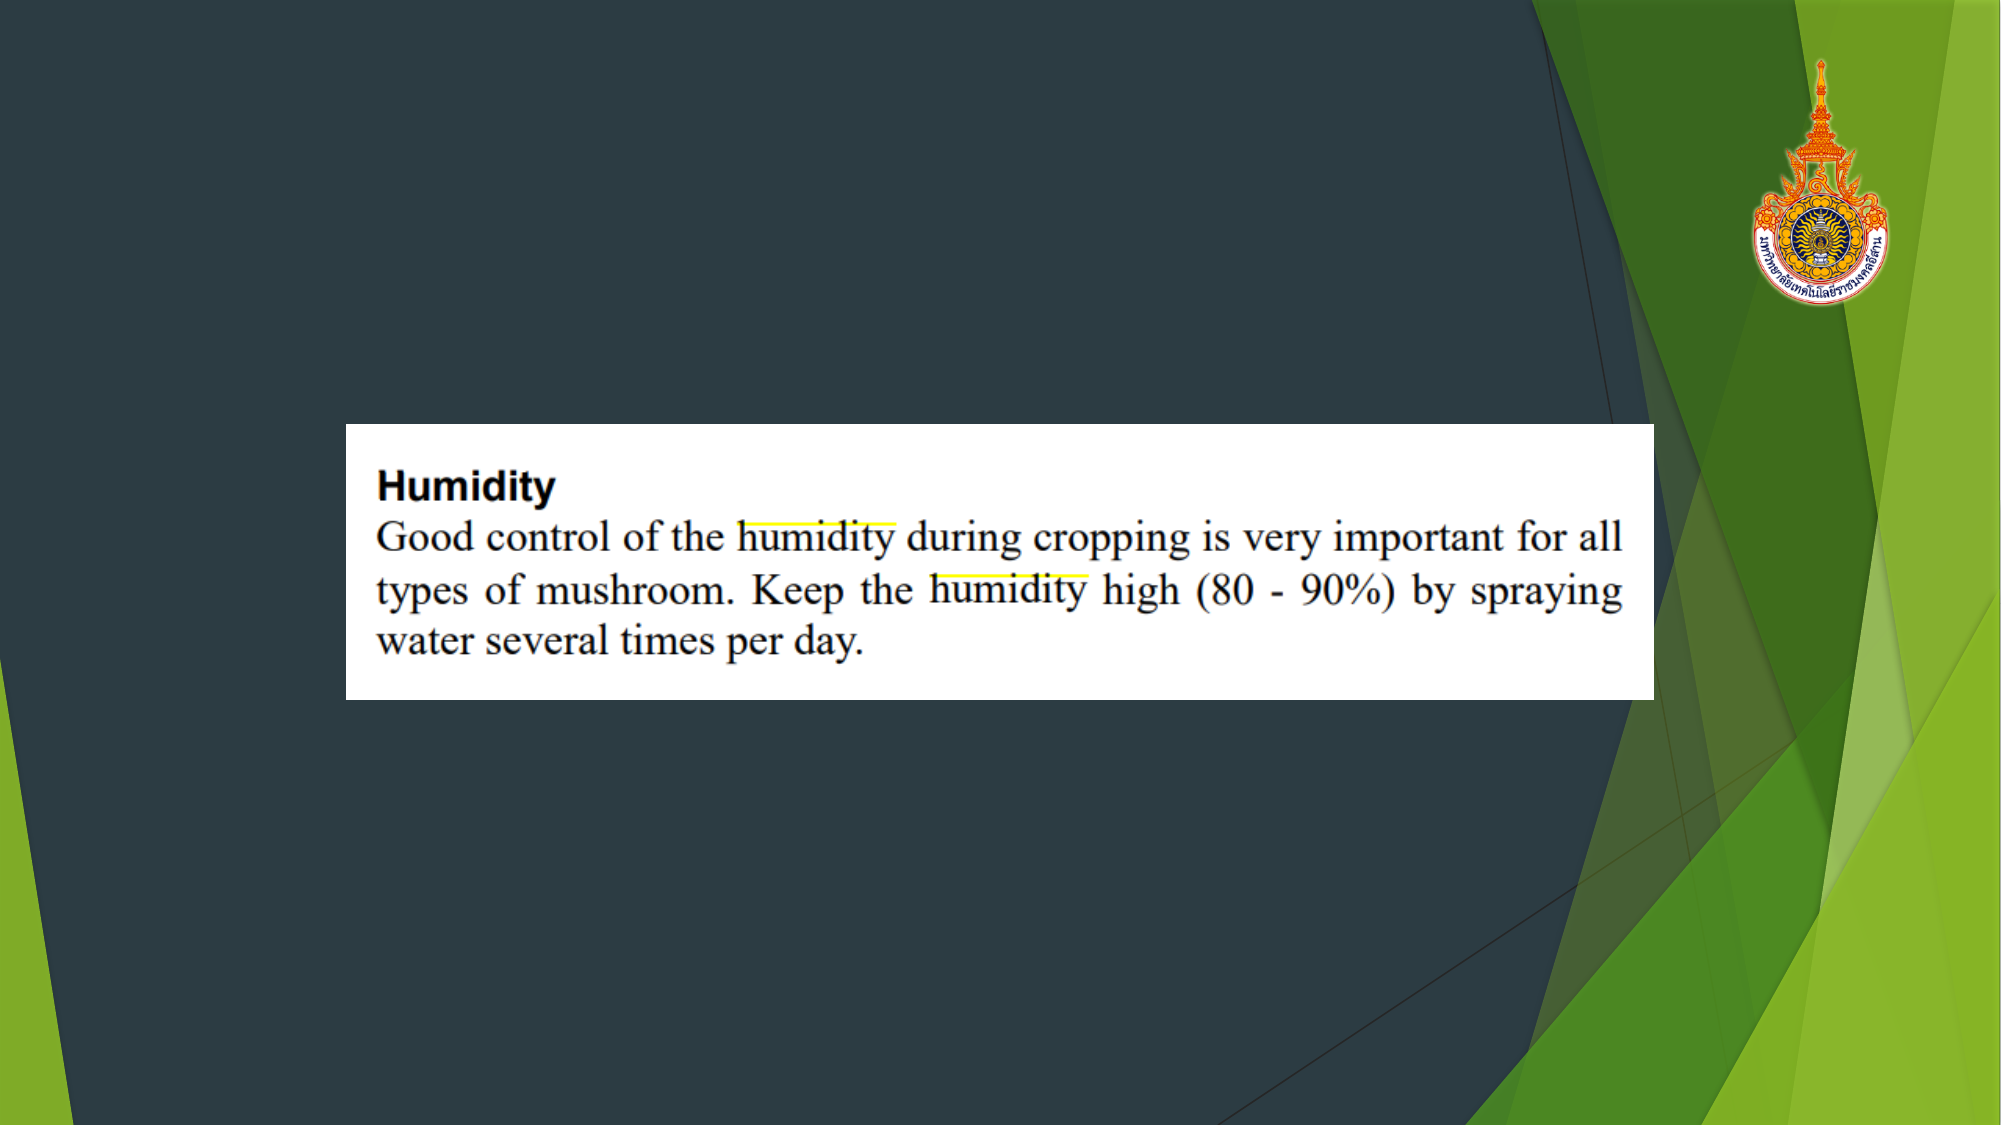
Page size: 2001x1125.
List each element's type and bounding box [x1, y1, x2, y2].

picture [346, 424, 1654, 701]
picture [1748, 47, 1892, 315]
